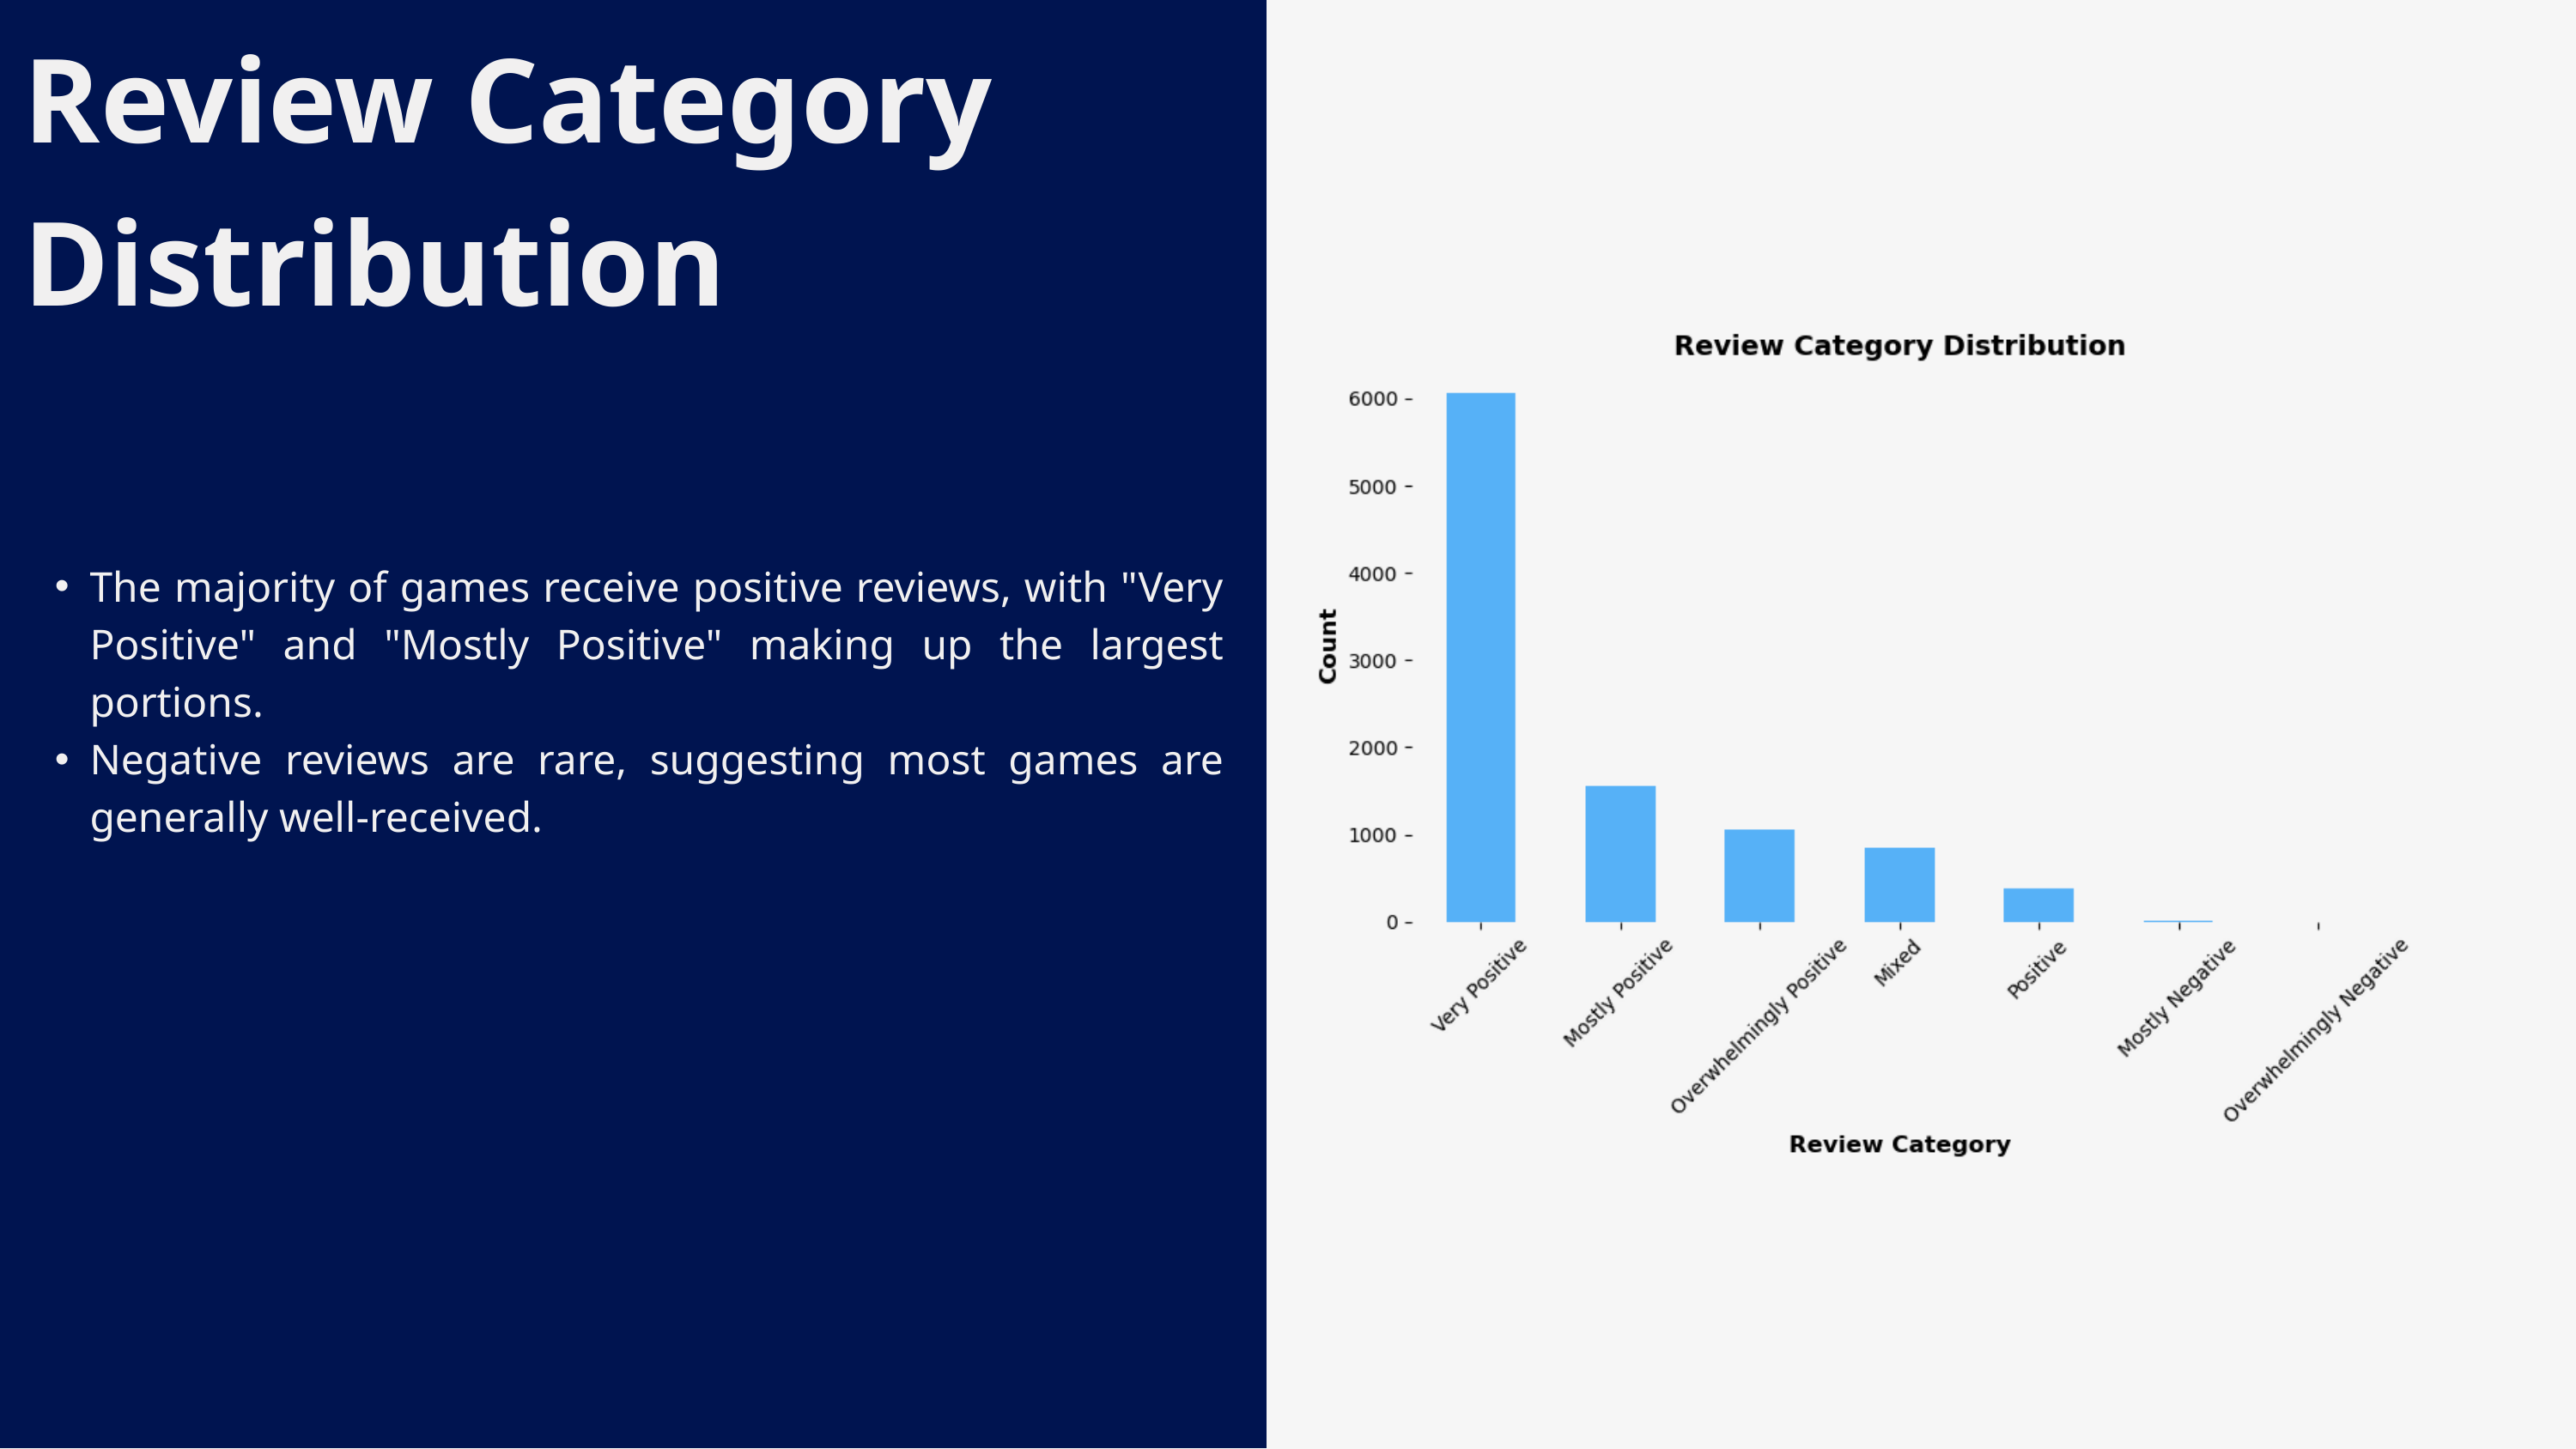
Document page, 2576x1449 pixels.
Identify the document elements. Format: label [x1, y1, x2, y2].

text_box [1309, 324, 2432, 1167]
text_box [0, 0, 1267, 1449]
